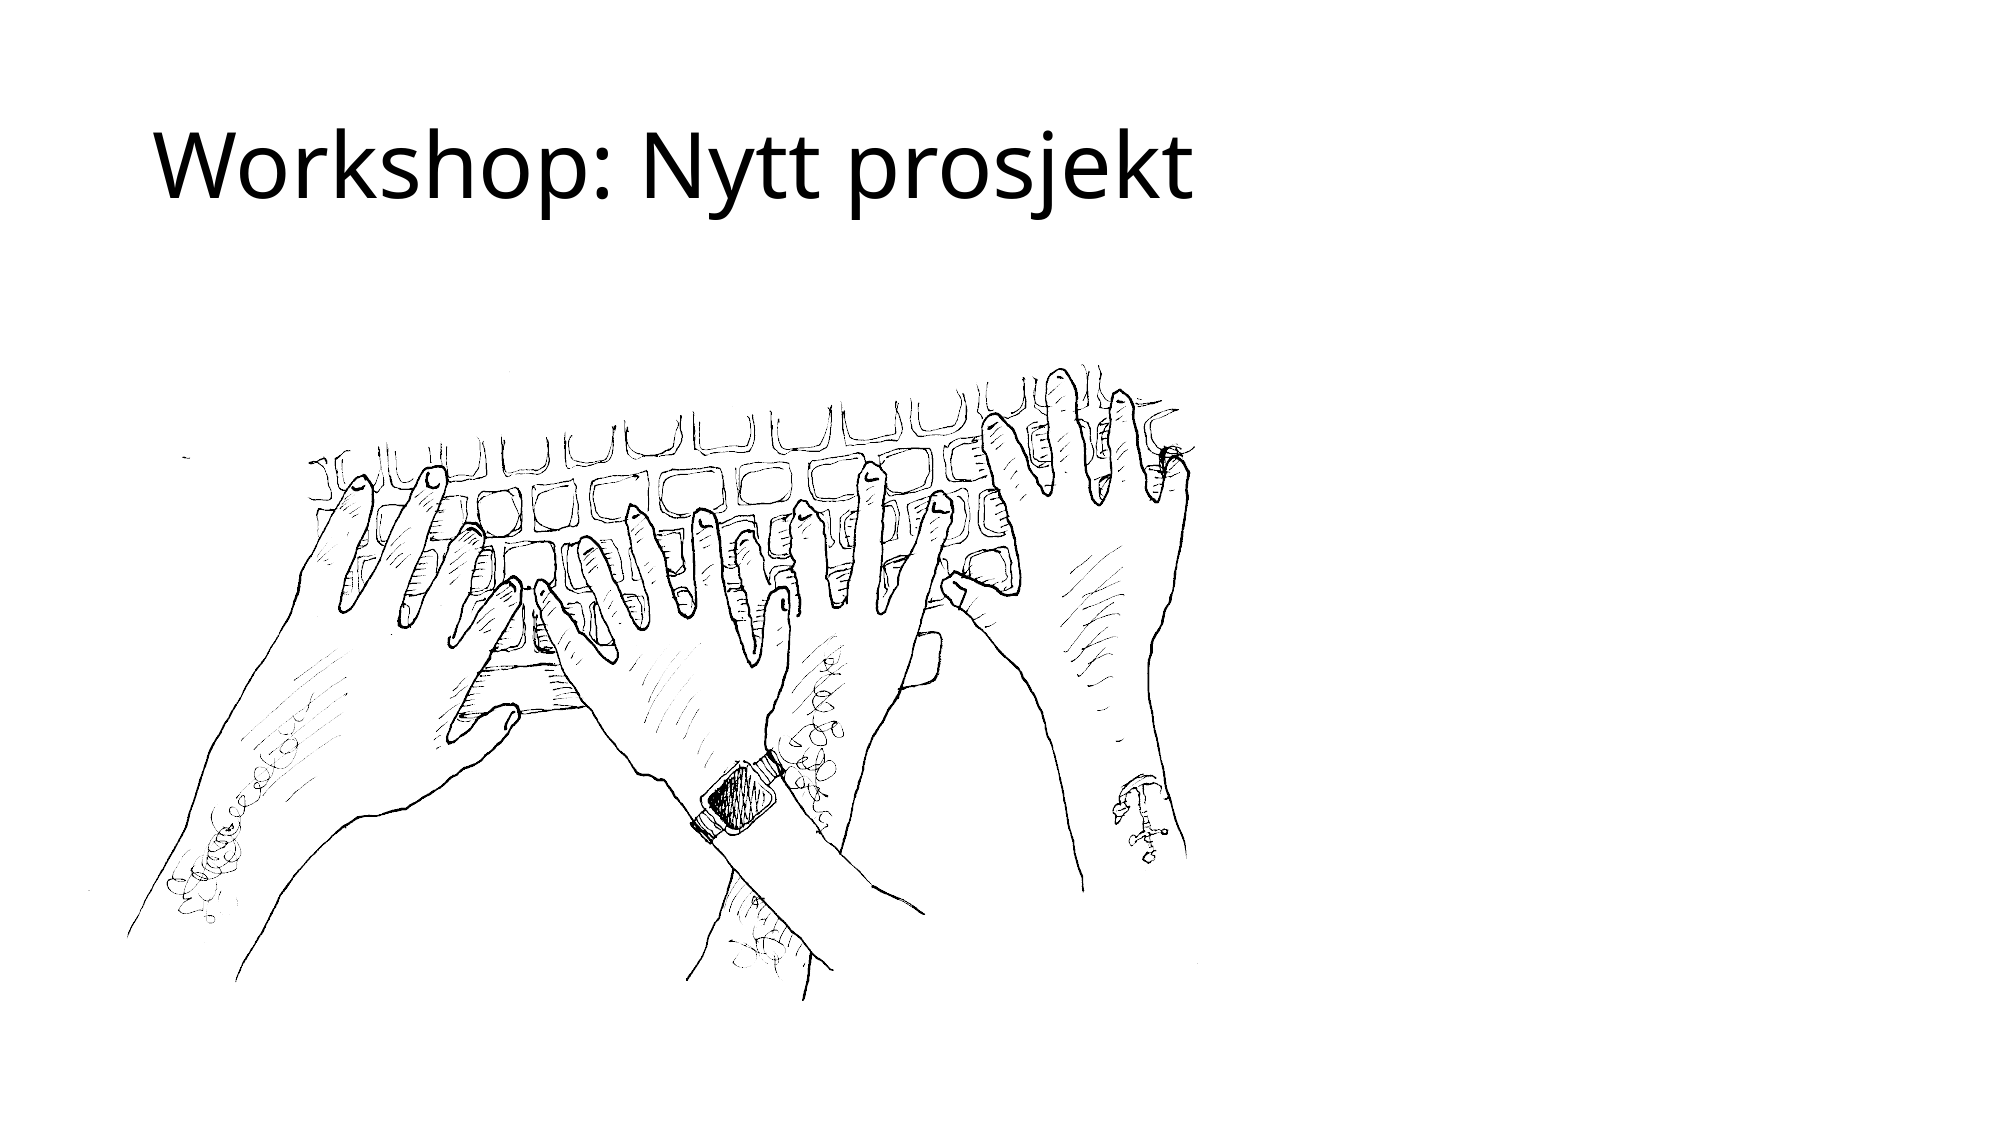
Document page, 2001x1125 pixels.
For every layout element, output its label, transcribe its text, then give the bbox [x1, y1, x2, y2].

picture [50, 316, 1326, 1066]
title Workshop: Nytt prosjekt [137, 59, 1863, 278]
